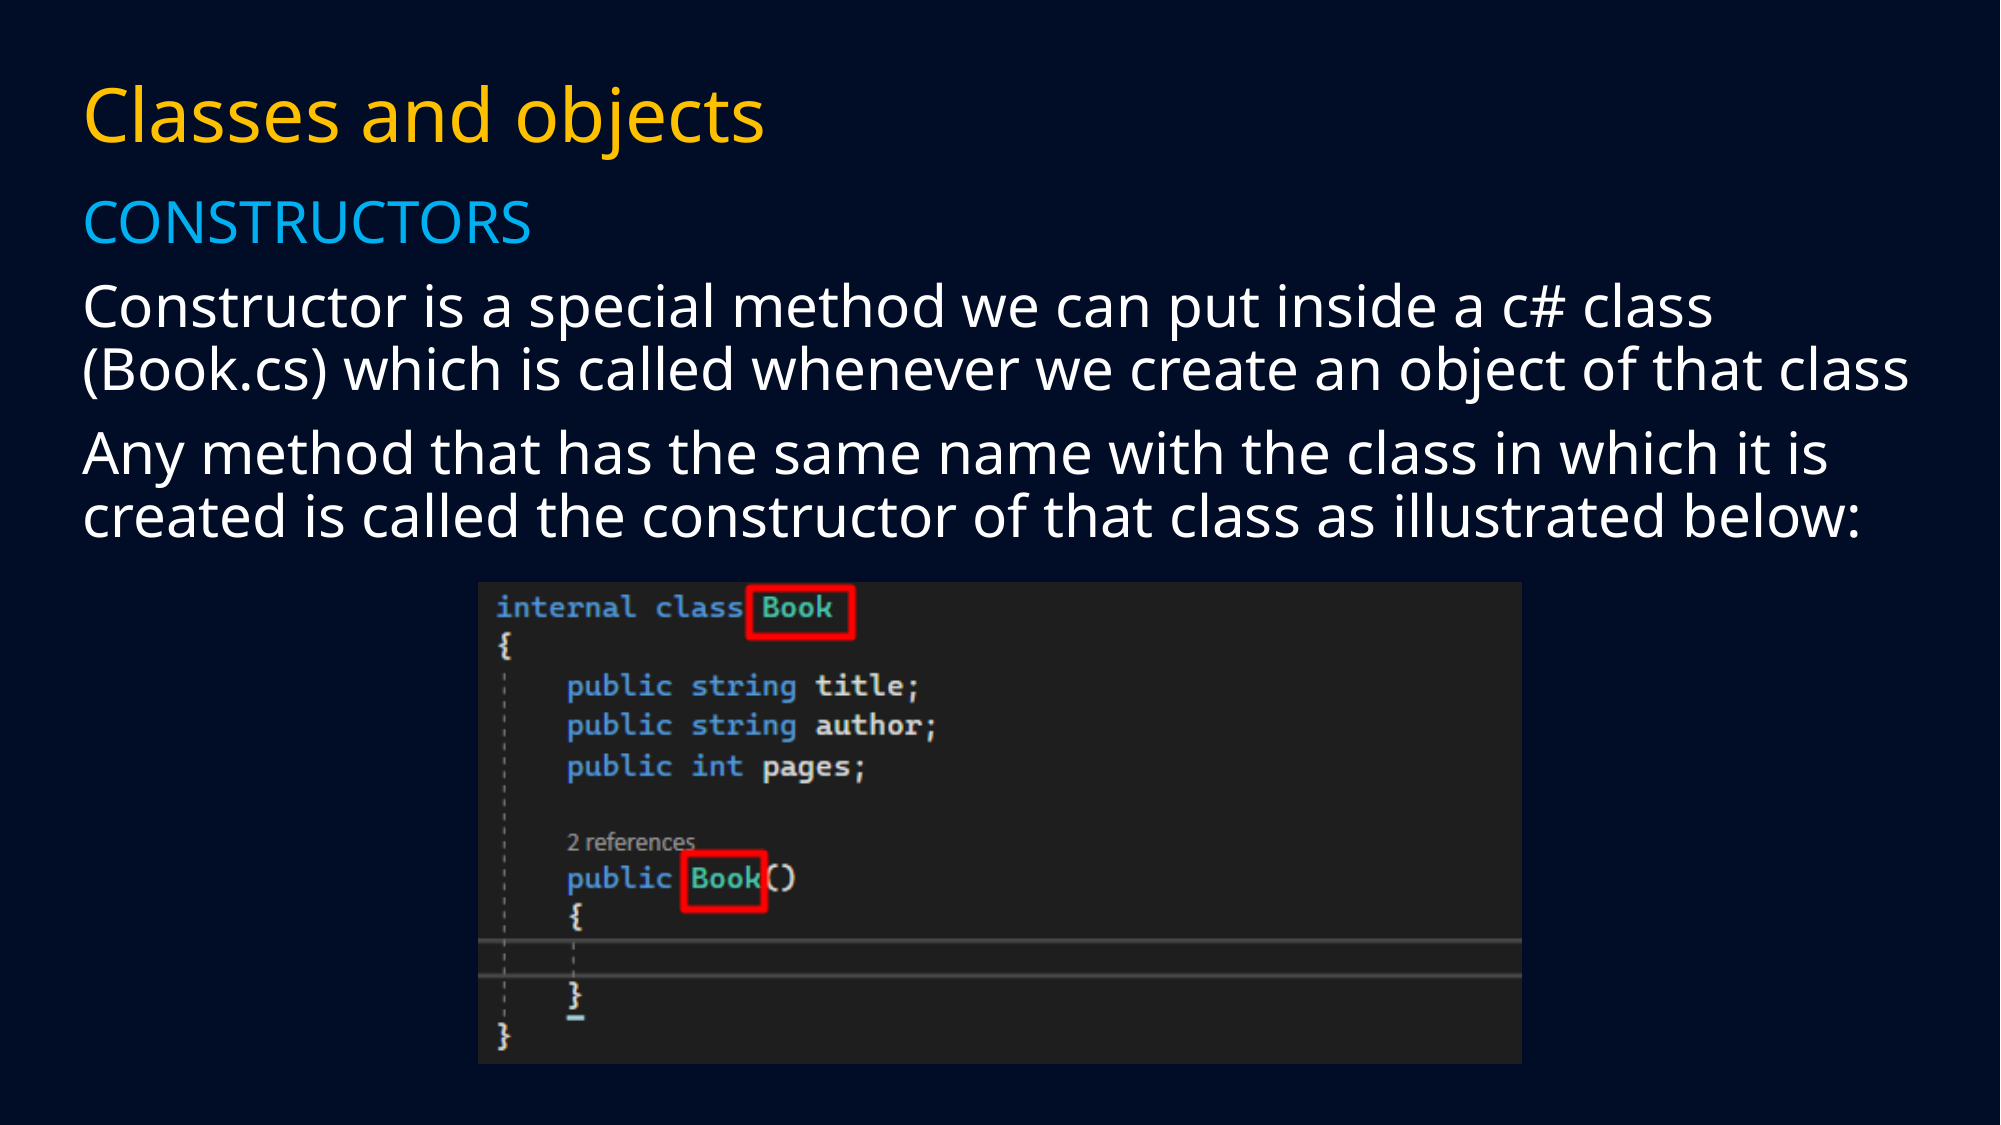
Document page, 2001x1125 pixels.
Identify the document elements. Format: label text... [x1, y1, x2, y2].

list CONSTRUCTORS Constructor is a special method we can put inside a c# class (Book.cs) which is called whenever we create an object of that class Any method that has the same name with the class in which it is created is called the constructor of that class as illustrated below: [67, 228, 1926, 594]
title Classes and objects [67, 9, 1926, 228]
picture [478, 582, 1522, 1064]
